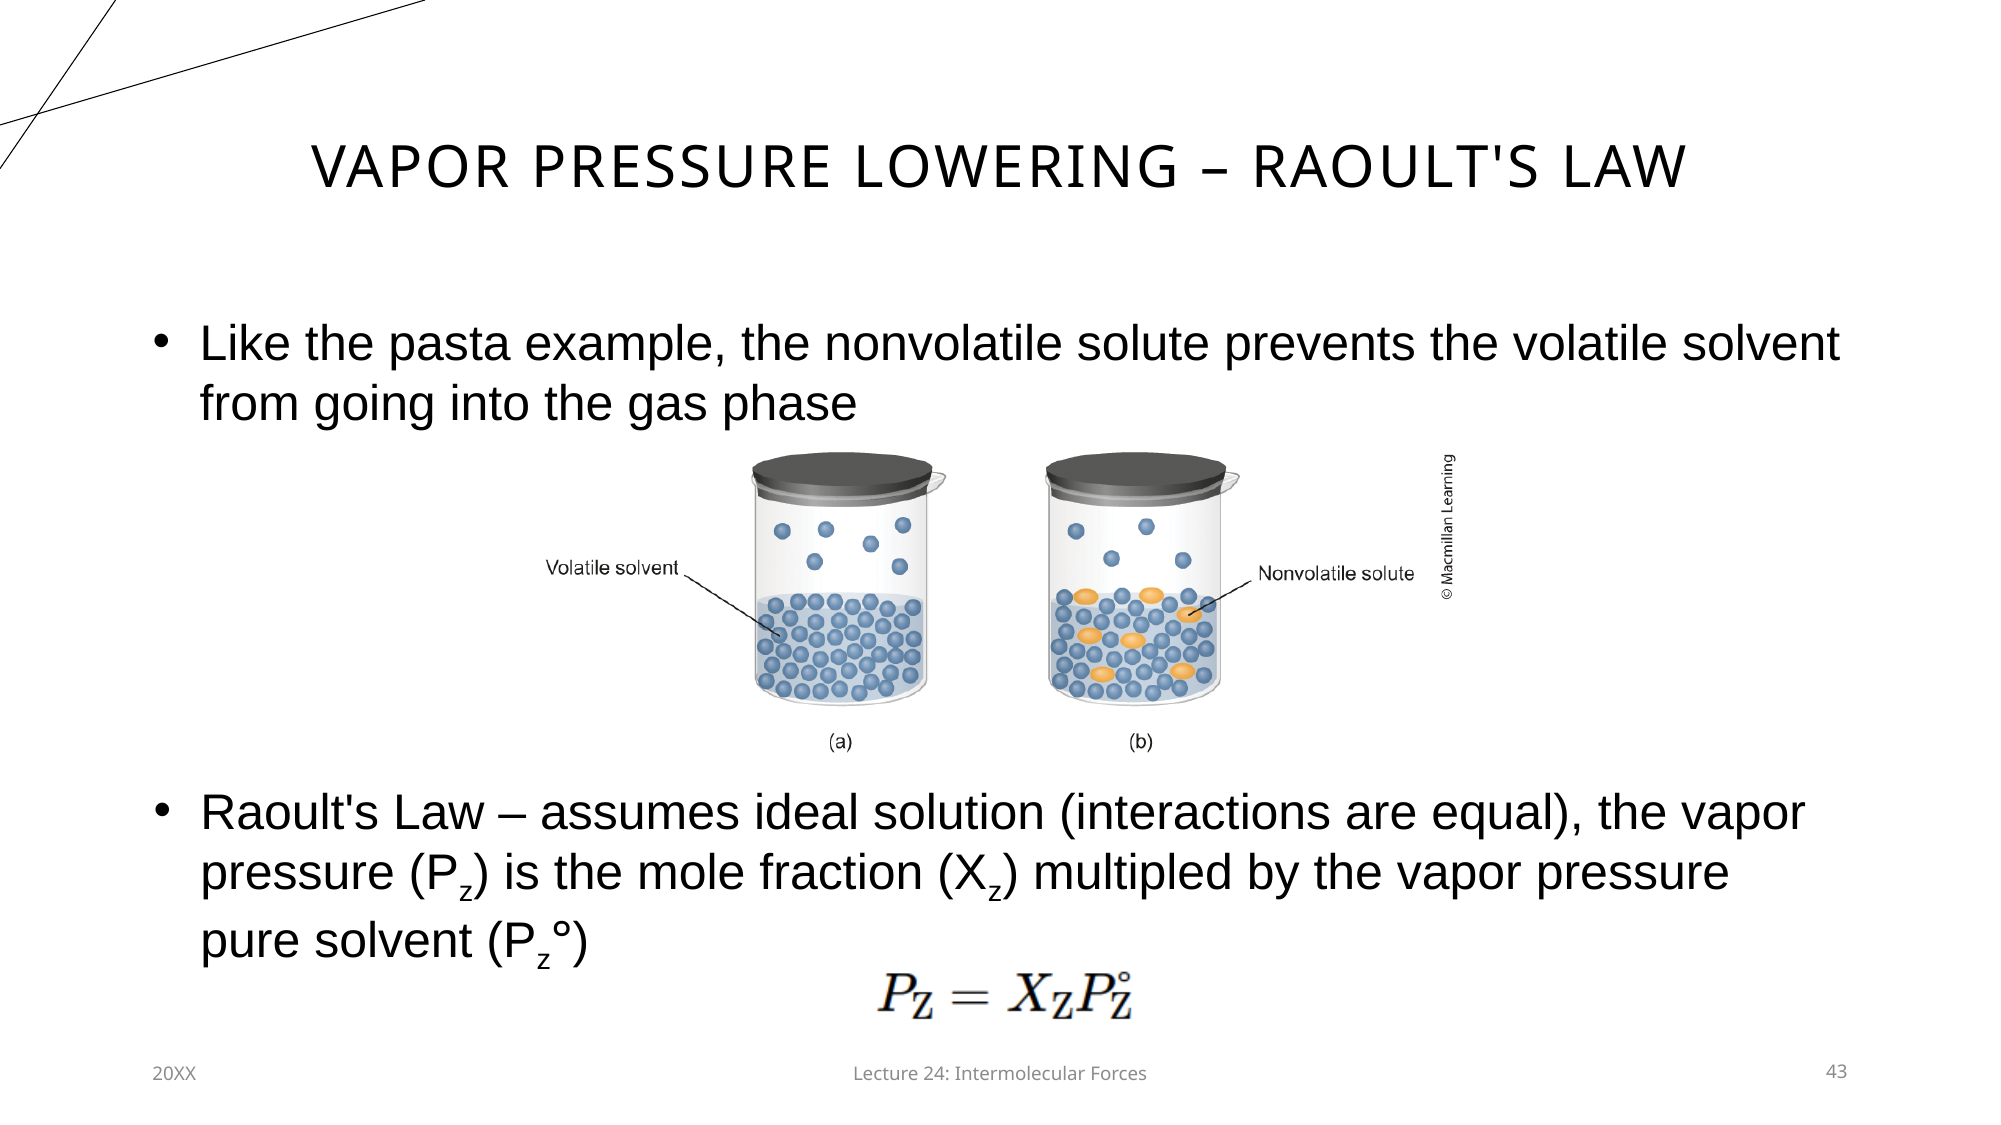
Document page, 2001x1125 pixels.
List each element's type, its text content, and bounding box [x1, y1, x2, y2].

picture [826, 954, 1184, 1043]
footer Lecture 24: Intermolecular Forces​ [662, 1042, 1338, 1103]
text_box Raoult's Law – assumes ideal solution (interactions are equal), the vapor pressure (Pz) is the mole fraction (Xz) multipled by the vapor pressure pure solvent (Pz°) [138, 771, 1859, 984]
title Vapor pressure lowering – Raoult's law [137, 59, 1863, 278]
picture [542, 449, 1458, 755]
text_box Like the pasta example, the nonvolatile solute prevents the volatile solvent from going into the gas phase [137, 302, 1858, 438]
slide_number 20XX [137, 1042, 588, 1103]
slide_number 43 [1412, 1042, 1863, 1103]
